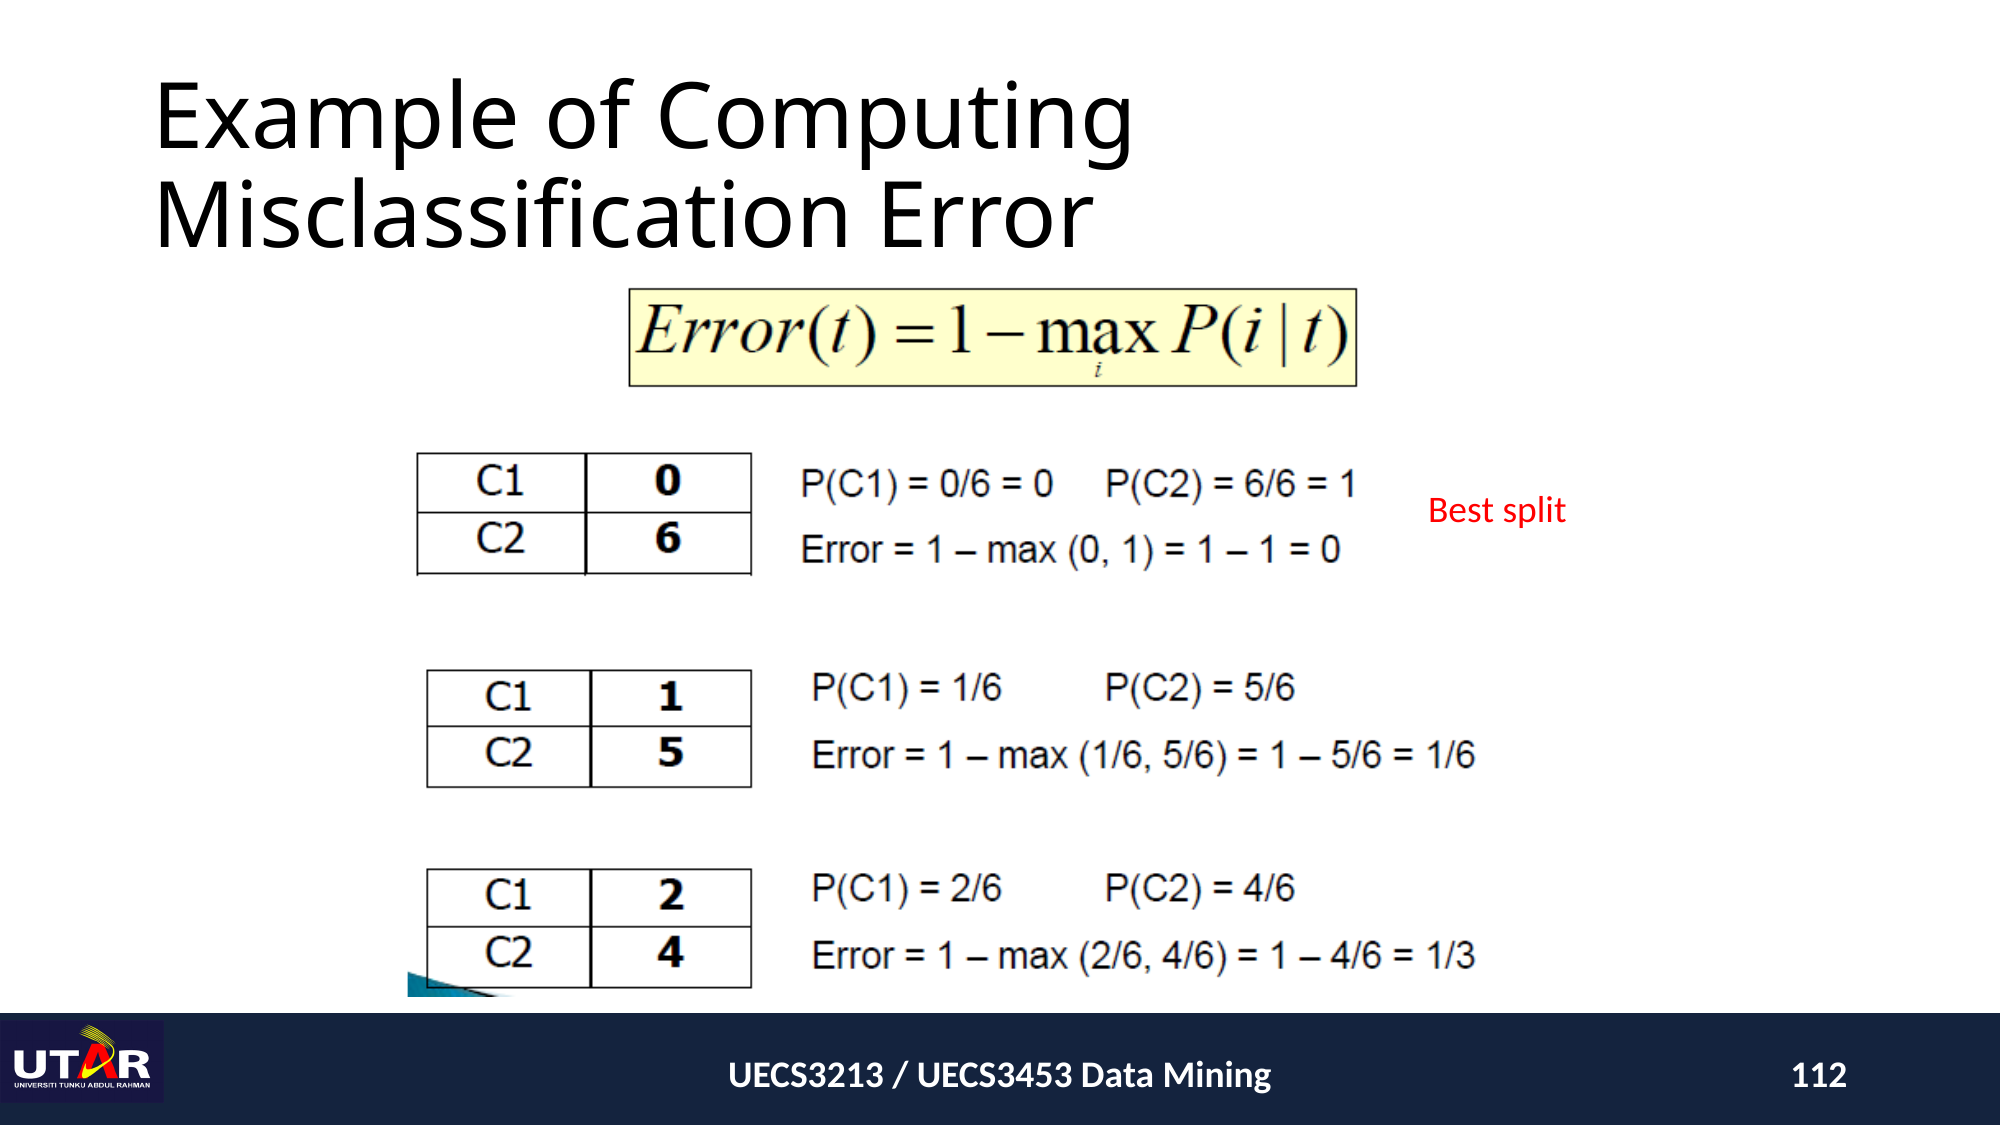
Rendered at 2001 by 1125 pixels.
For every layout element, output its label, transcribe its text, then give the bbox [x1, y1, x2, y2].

footer UECS3213 / UECS3453 Data Mining [662, 1042, 1338, 1103]
text_box Best split [1507, 478, 1582, 538]
slide_number 112 [1412, 1042, 1863, 1103]
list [407, 277, 1507, 997]
picture [0, 1020, 164, 1103]
title Example of Computing Misclassification Error [137, 59, 1863, 278]
